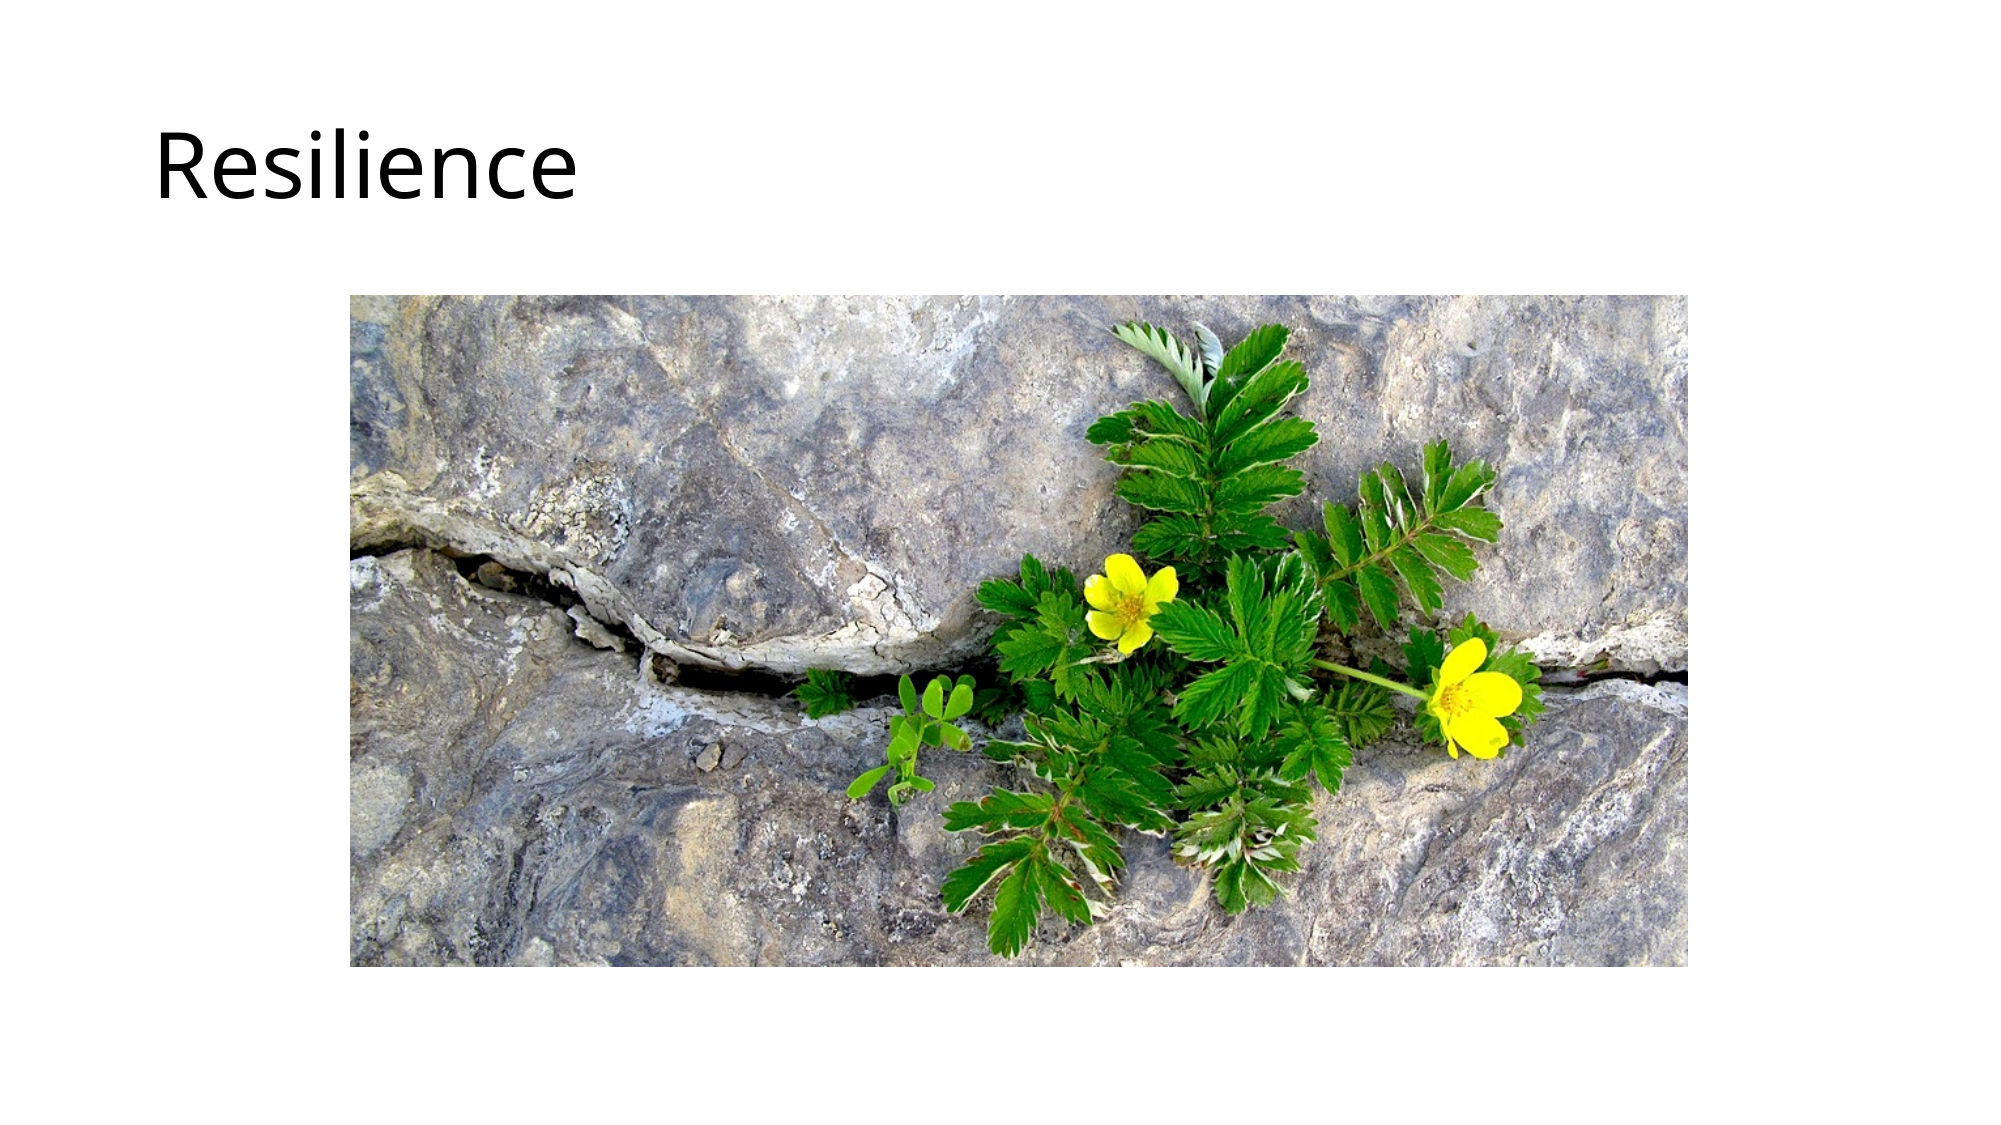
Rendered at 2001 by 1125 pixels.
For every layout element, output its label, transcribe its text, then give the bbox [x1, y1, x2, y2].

title Resilience [137, 59, 1863, 278]
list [350, 295, 1688, 967]
